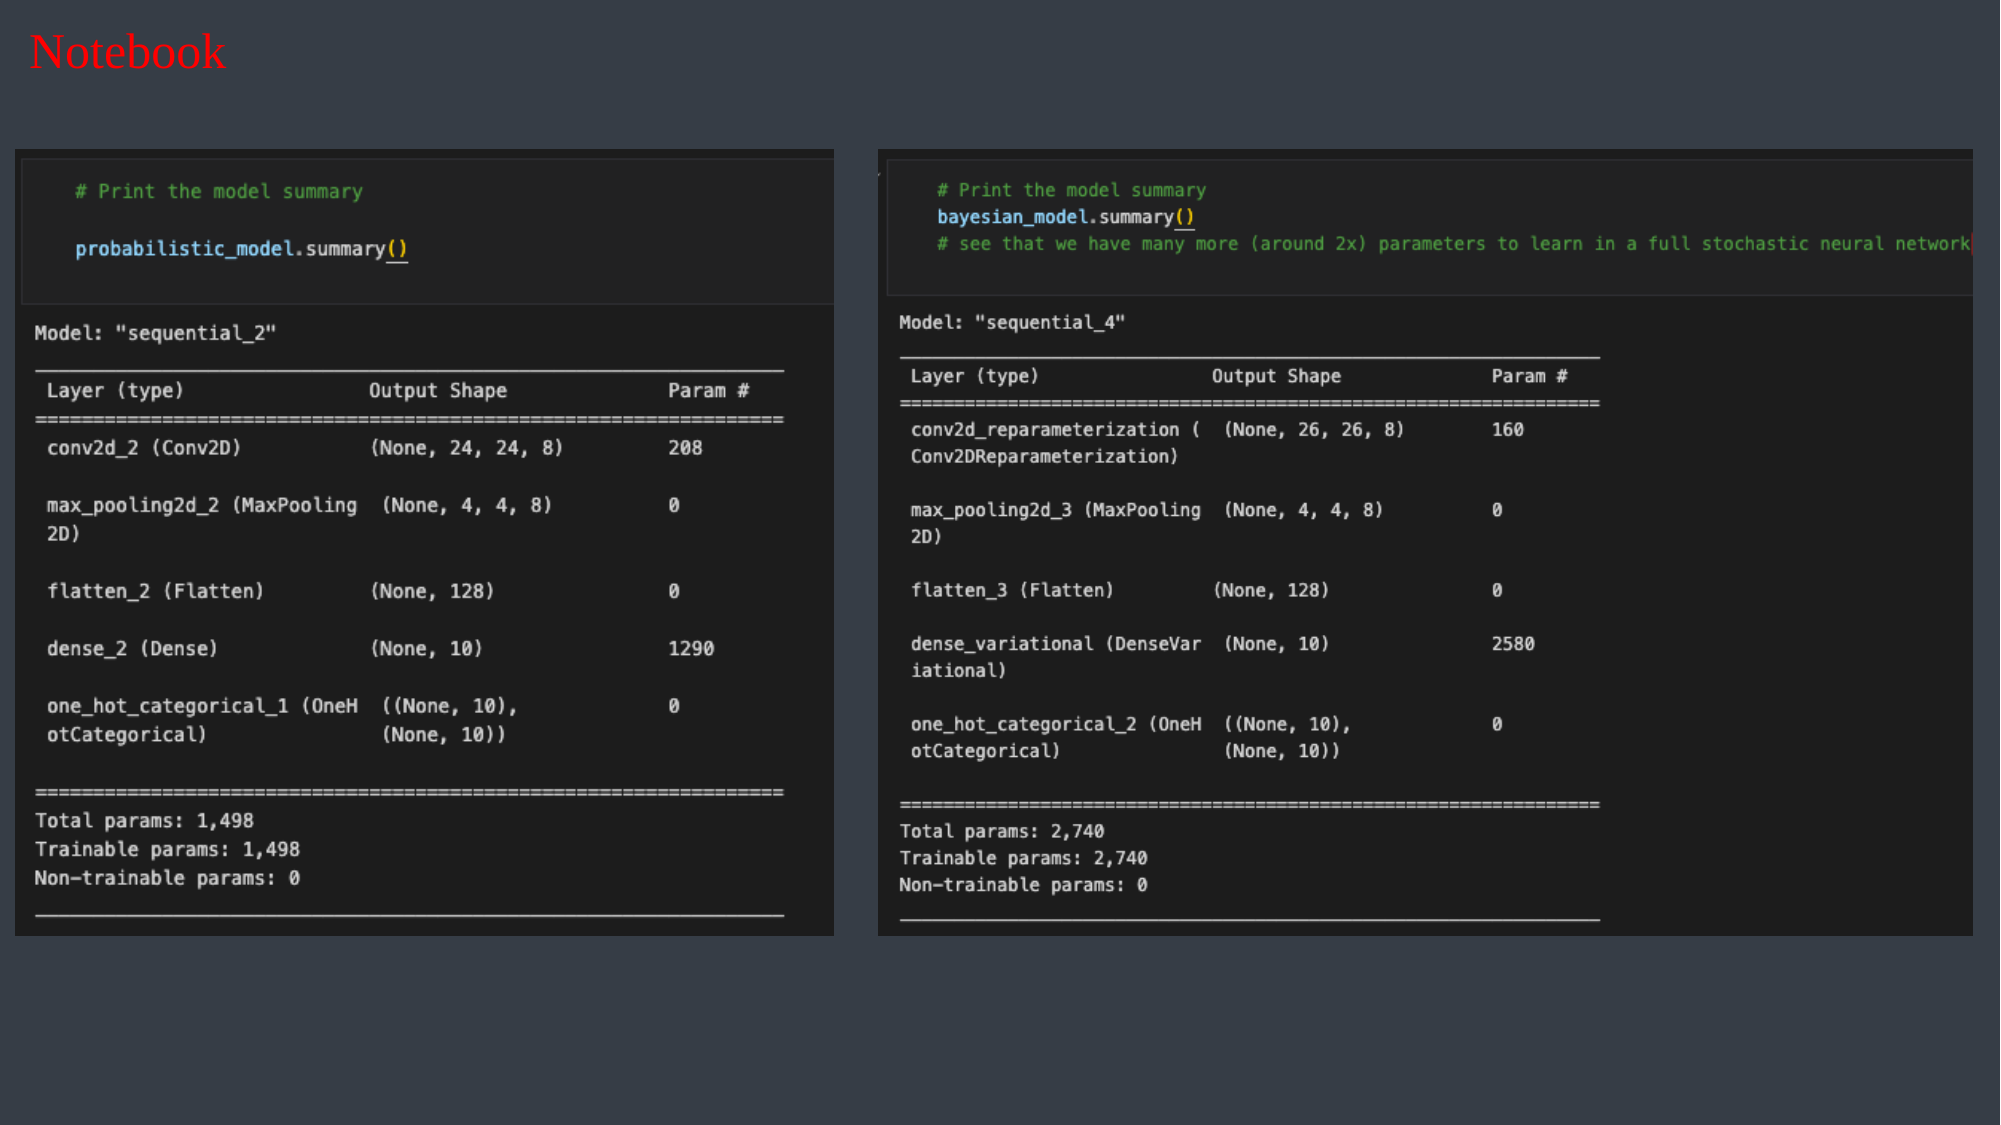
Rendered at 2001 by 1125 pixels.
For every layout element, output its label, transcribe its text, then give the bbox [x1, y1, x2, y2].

text_box Notebook [14, 10, 1015, 86]
picture [878, 148, 1973, 937]
picture [14, 148, 835, 937]
